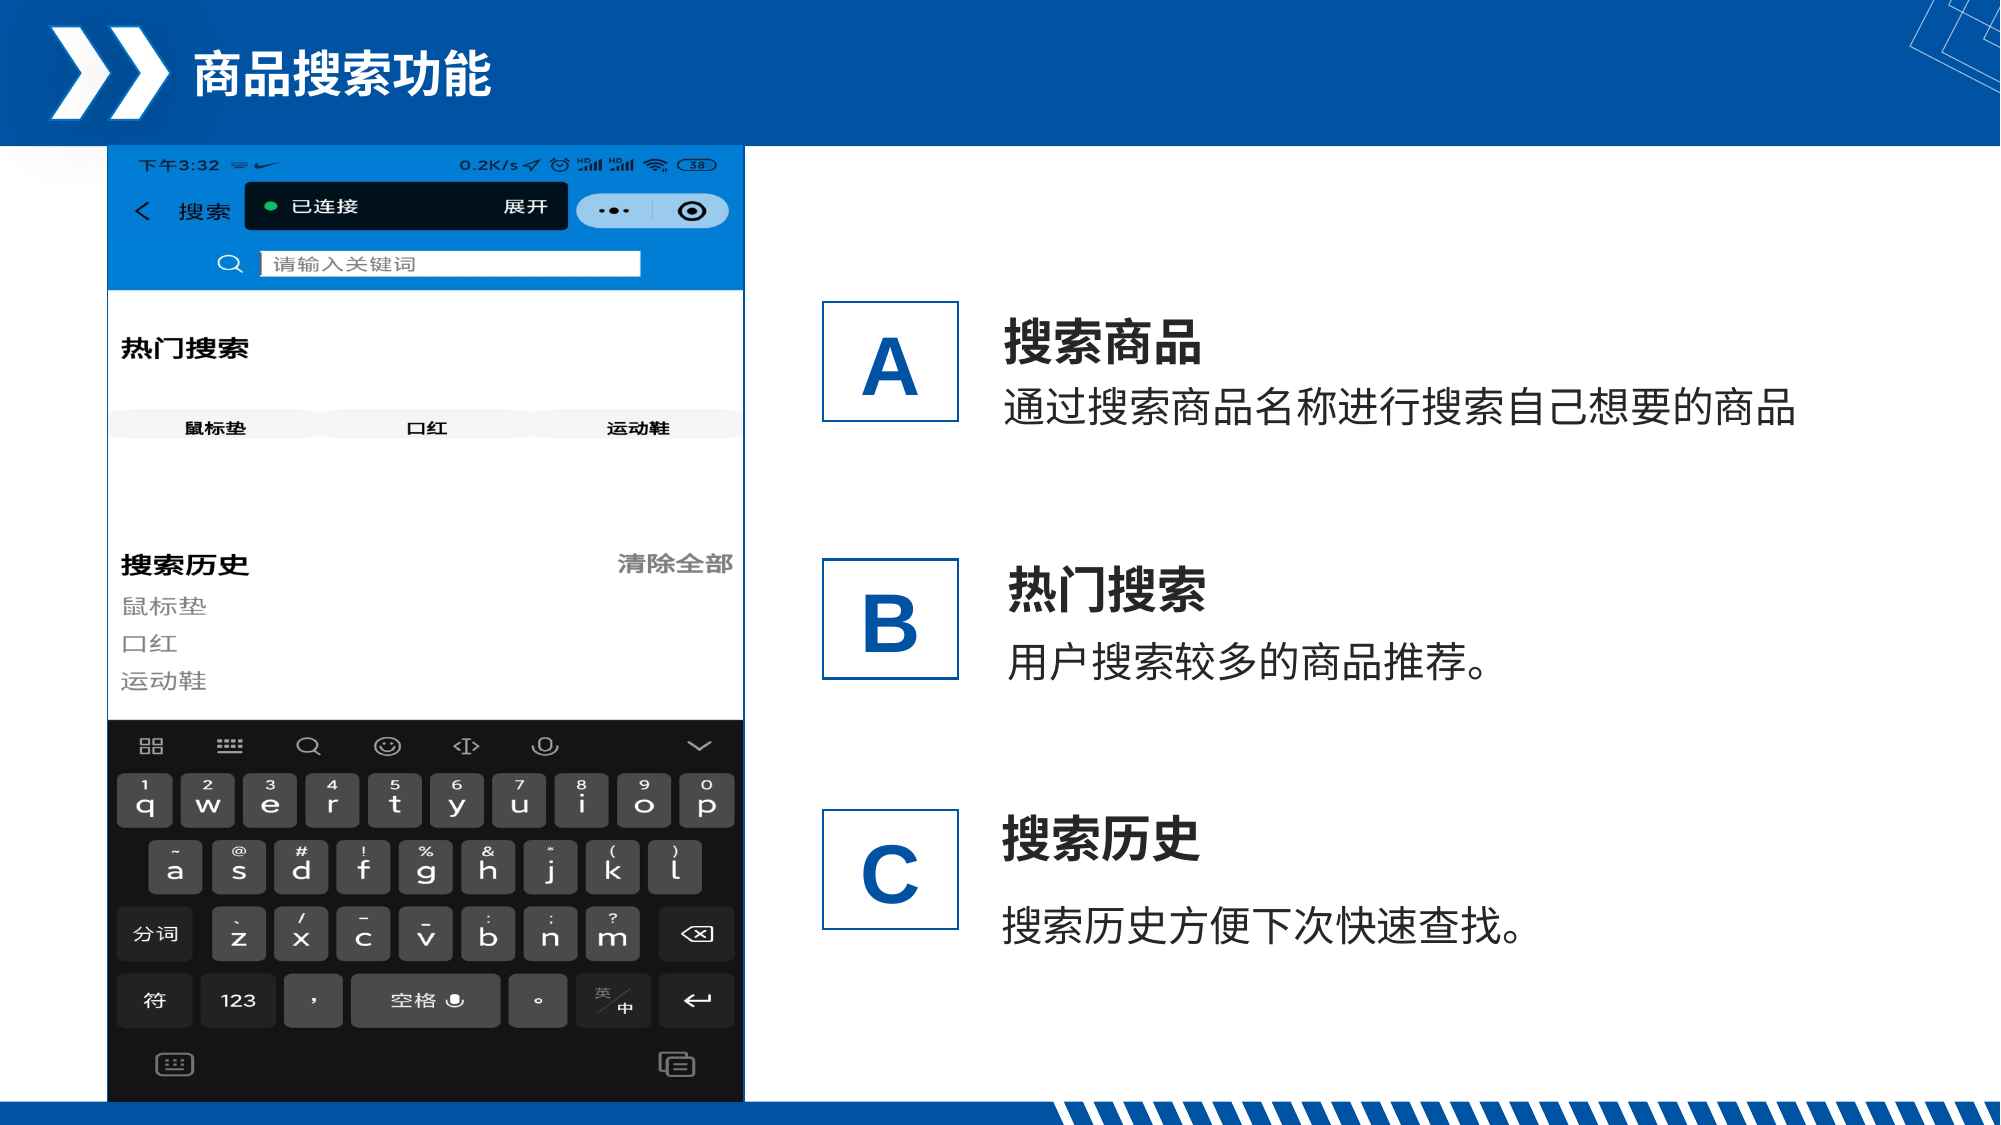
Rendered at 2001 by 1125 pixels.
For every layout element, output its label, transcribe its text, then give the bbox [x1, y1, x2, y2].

text_box C [822, 809, 959, 930]
text_box [1745, 1100, 1778, 1125]
text_box A [822, 301, 959, 422]
text_box [1507, 1100, 1540, 1125]
text_box [0, 0, 2000, 147]
text_box [1566, 1100, 1600, 1125]
text_box B [822, 558, 959, 680]
text_box 商品搜索功能 [177, 35, 650, 110]
text_box [1893, 1100, 1926, 1125]
text_box [1180, 1100, 1214, 1125]
text_box [1270, 1100, 1303, 1125]
picture [108, 145, 743, 1102]
text_box [1299, 1100, 1333, 1125]
text_box [1477, 1100, 1511, 1125]
text_box [1418, 1100, 1451, 1125]
text_box [1121, 1100, 1155, 1125]
text_box [1388, 1100, 1422, 1125]
text_box [1655, 1100, 1689, 1125]
text_box [1210, 1100, 1244, 1125]
text_box [1923, 1100, 1956, 1125]
text_box [1834, 1100, 1867, 1125]
text_box [1240, 1100, 1273, 1125]
text_box [1596, 1100, 1630, 1125]
text_box [108, 145, 744, 1114]
text_box [1774, 1100, 1808, 1125]
text_box [0, 1100, 1065, 1125]
text_box [1359, 1100, 1392, 1125]
text_box [1952, 1100, 1986, 1125]
text_box [47, 25, 98, 121]
text_box [1329, 1100, 1362, 1125]
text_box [986, 787, 1942, 958]
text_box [989, 290, 1910, 508]
text_box [1091, 1100, 1125, 1125]
text_box [106, 25, 172, 121]
text_box [1062, 1100, 1095, 1125]
text_box [1537, 1100, 1570, 1125]
text_box [1715, 1100, 1748, 1125]
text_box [1937, 0, 2000, 95]
text_box [1685, 1100, 1719, 1125]
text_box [993, 539, 1776, 694]
text_box [1448, 1100, 1481, 1125]
text_box [1863, 1100, 1897, 1125]
text_box [1804, 1100, 1837, 1125]
text_box [1626, 1100, 1659, 1125]
text_box [1151, 1100, 1184, 1125]
text_box [1982, 1100, 2000, 1125]
